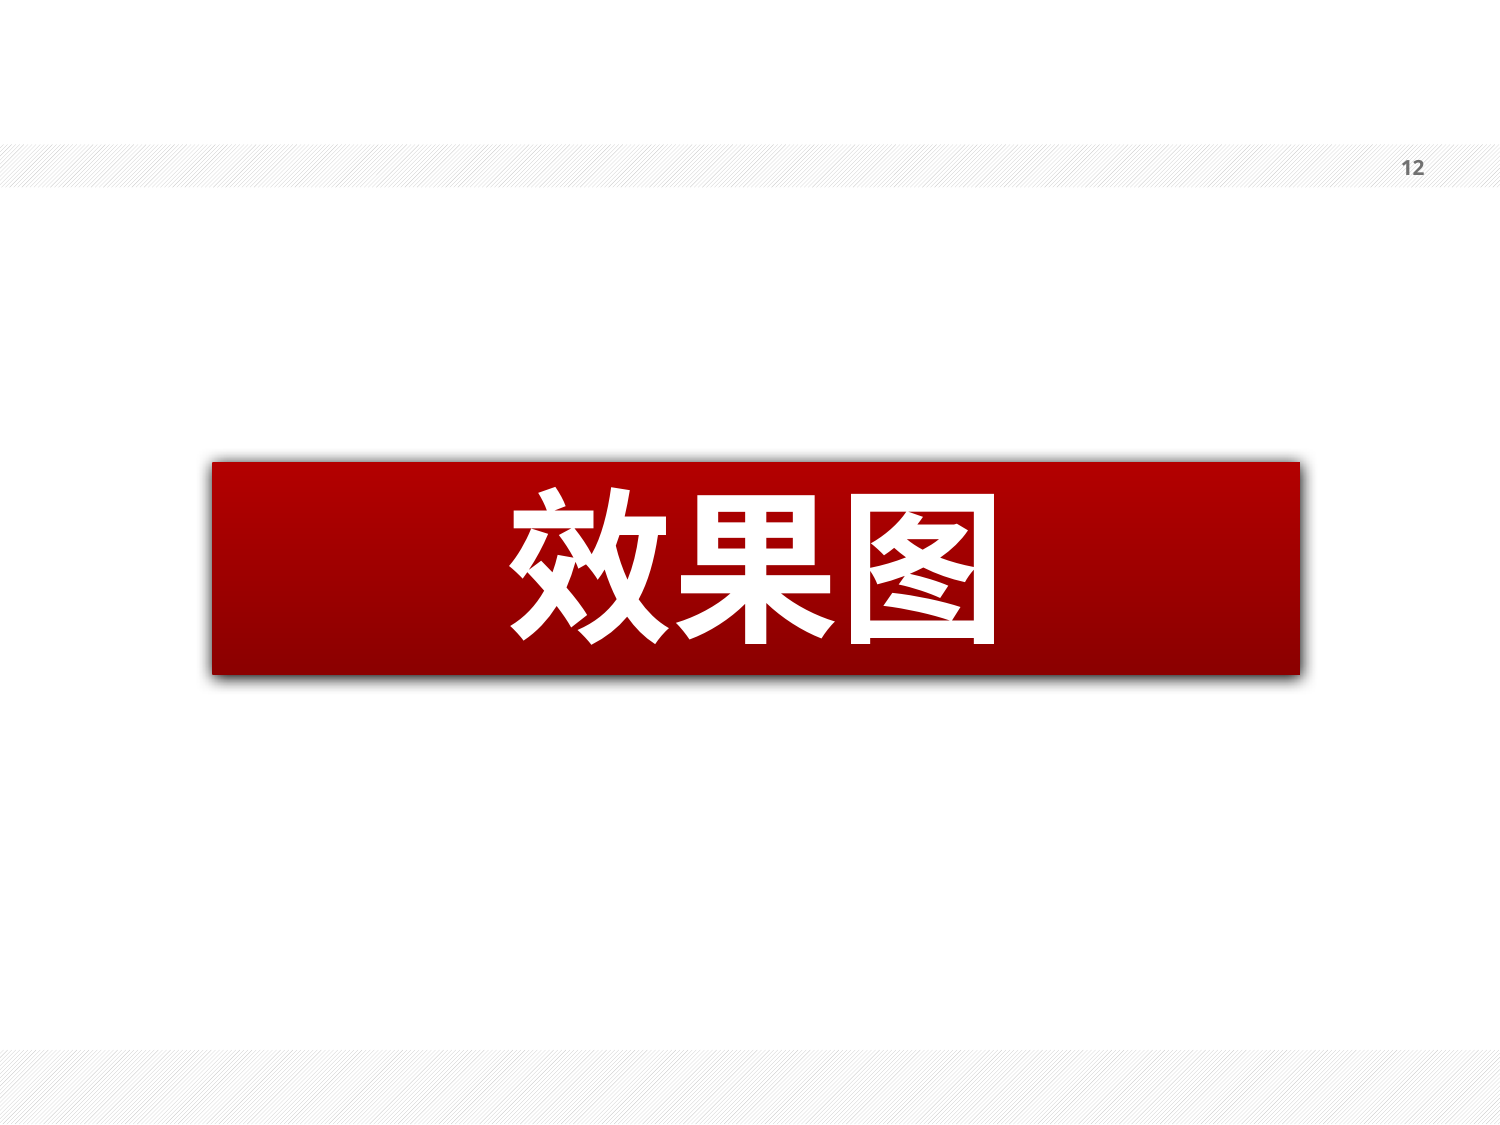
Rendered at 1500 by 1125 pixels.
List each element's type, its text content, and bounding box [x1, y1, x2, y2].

list 效果图 [212, 462, 1300, 675]
